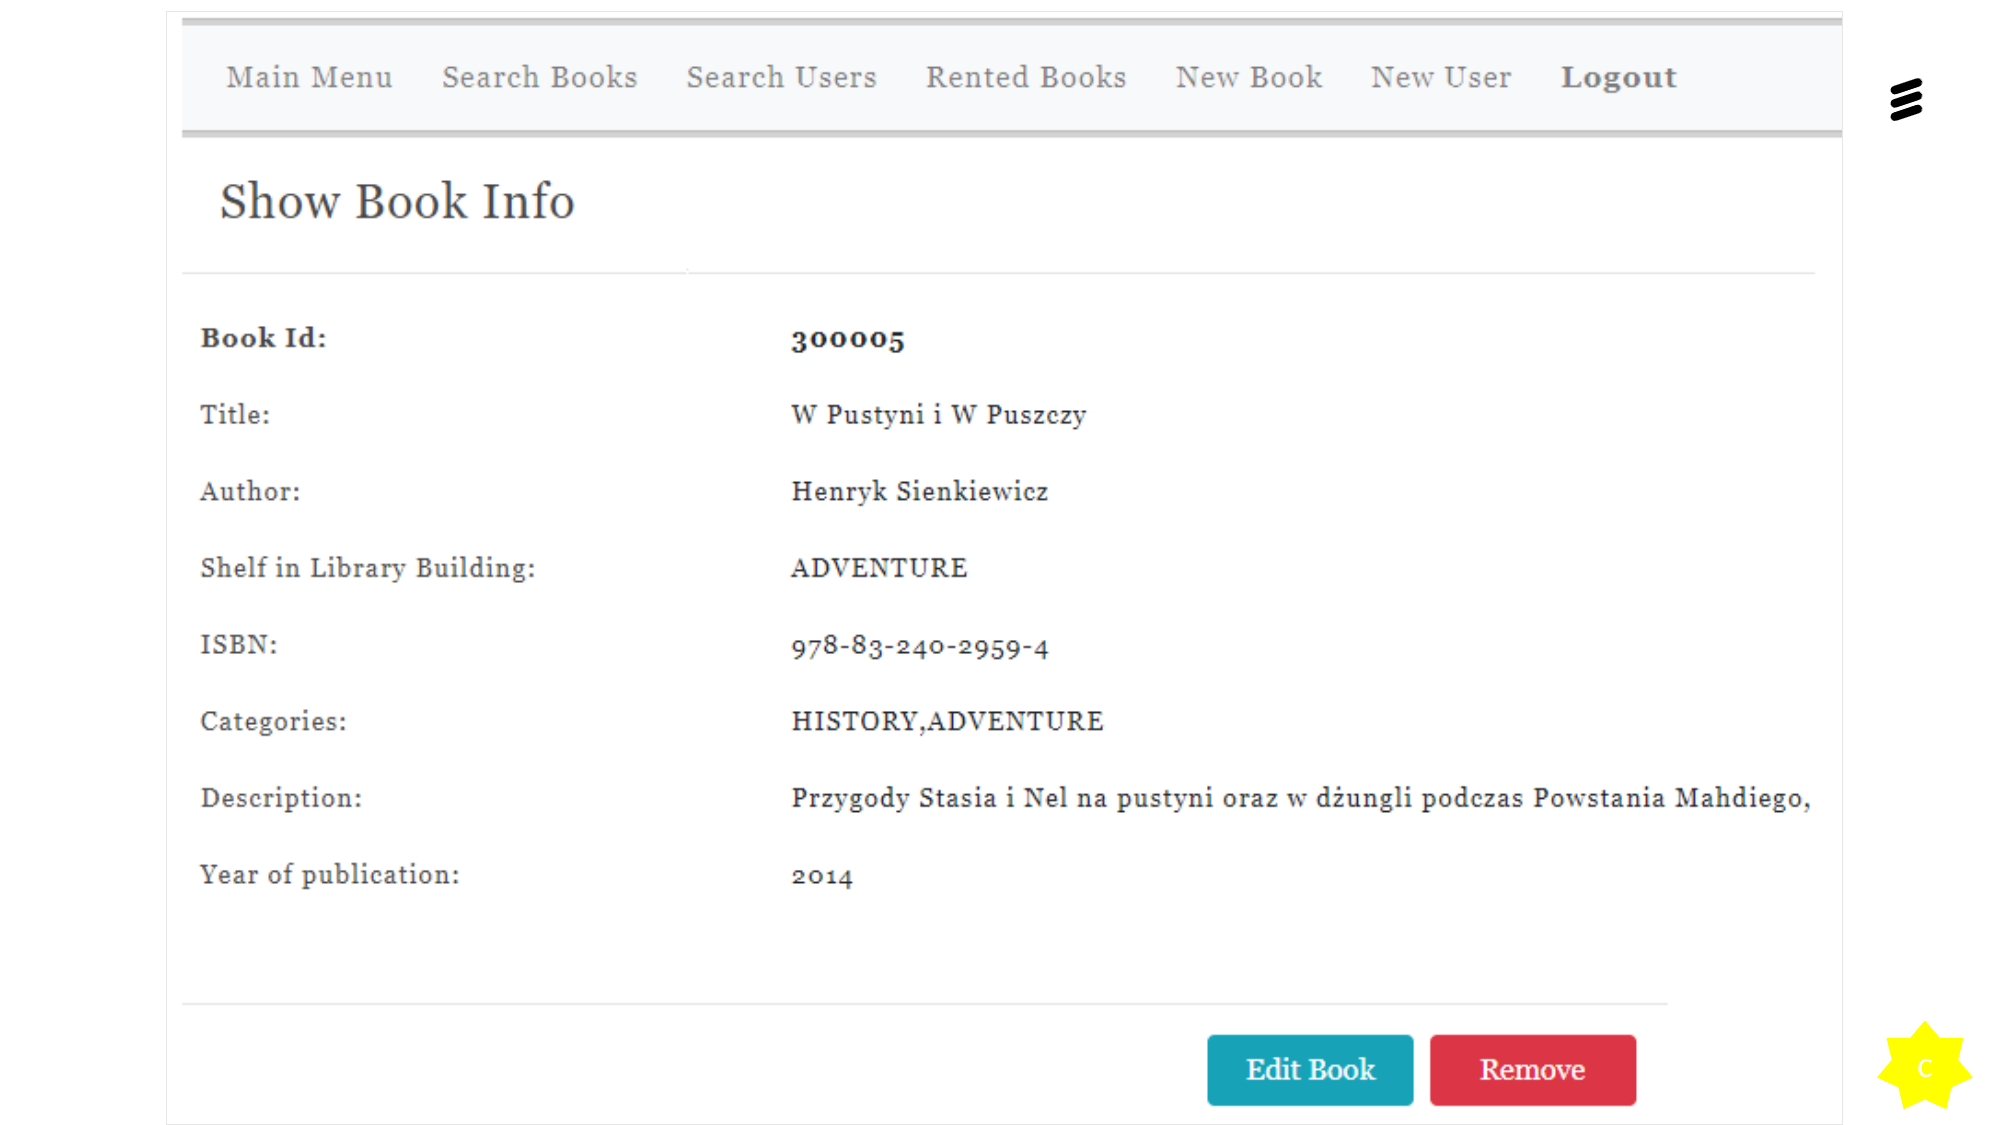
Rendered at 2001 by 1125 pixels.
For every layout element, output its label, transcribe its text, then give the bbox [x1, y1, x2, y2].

picture [1866, 70, 1946, 150]
picture [166, 11, 1843, 1125]
text_box c [1876, 1020, 1973, 1110]
